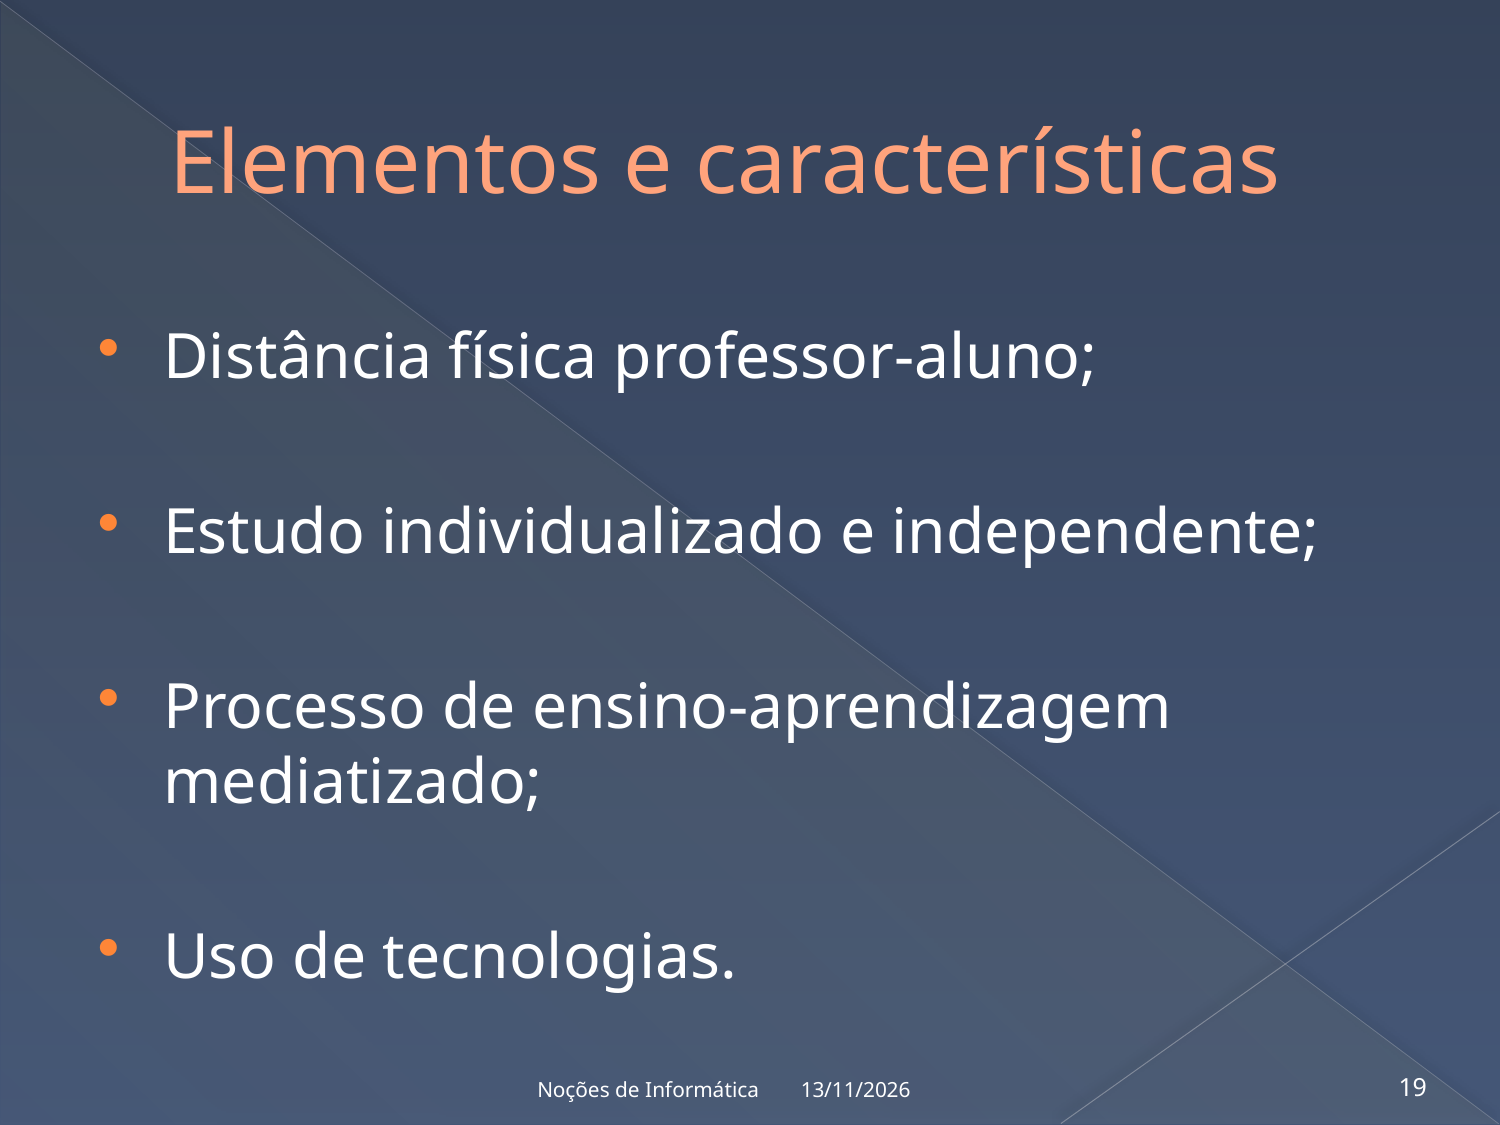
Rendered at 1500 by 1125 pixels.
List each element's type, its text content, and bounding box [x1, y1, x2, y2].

title Elementos e características [75, 43, 1425, 274]
footer Noções de Informática [75, 1063, 774, 1113]
slide_number 19 [1359, 1063, 1442, 1113]
list Distância física professor-aluno; Estudo individualizado e independente; Processo de ensino-aprendizagem mediatizado; Uso de tecnologias. [75, 308, 1425, 1059]
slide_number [786, 1062, 1136, 1113]
